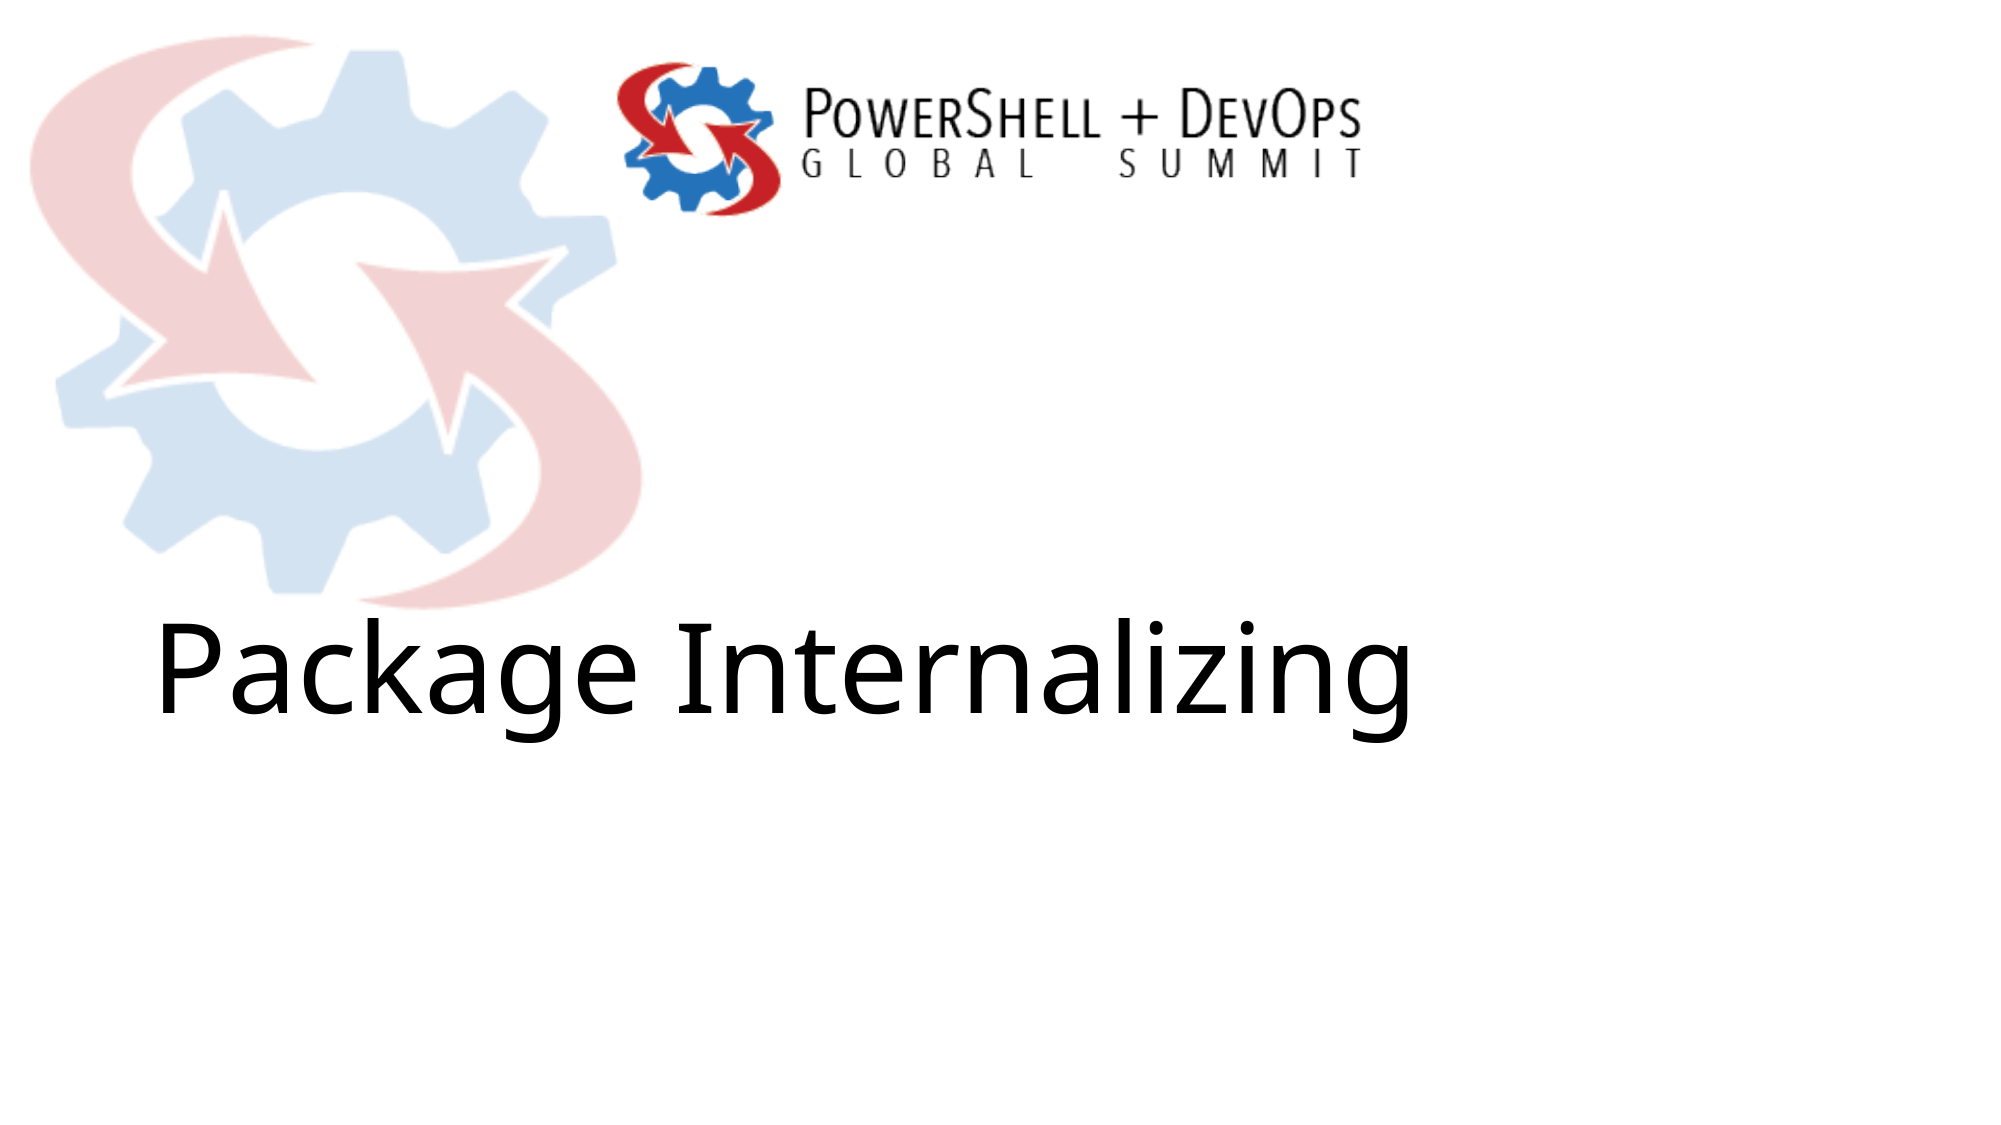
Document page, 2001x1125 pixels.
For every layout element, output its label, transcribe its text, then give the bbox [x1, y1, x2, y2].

title Package Internalizing [136, 280, 1862, 749]
picture [616, 61, 1384, 220]
